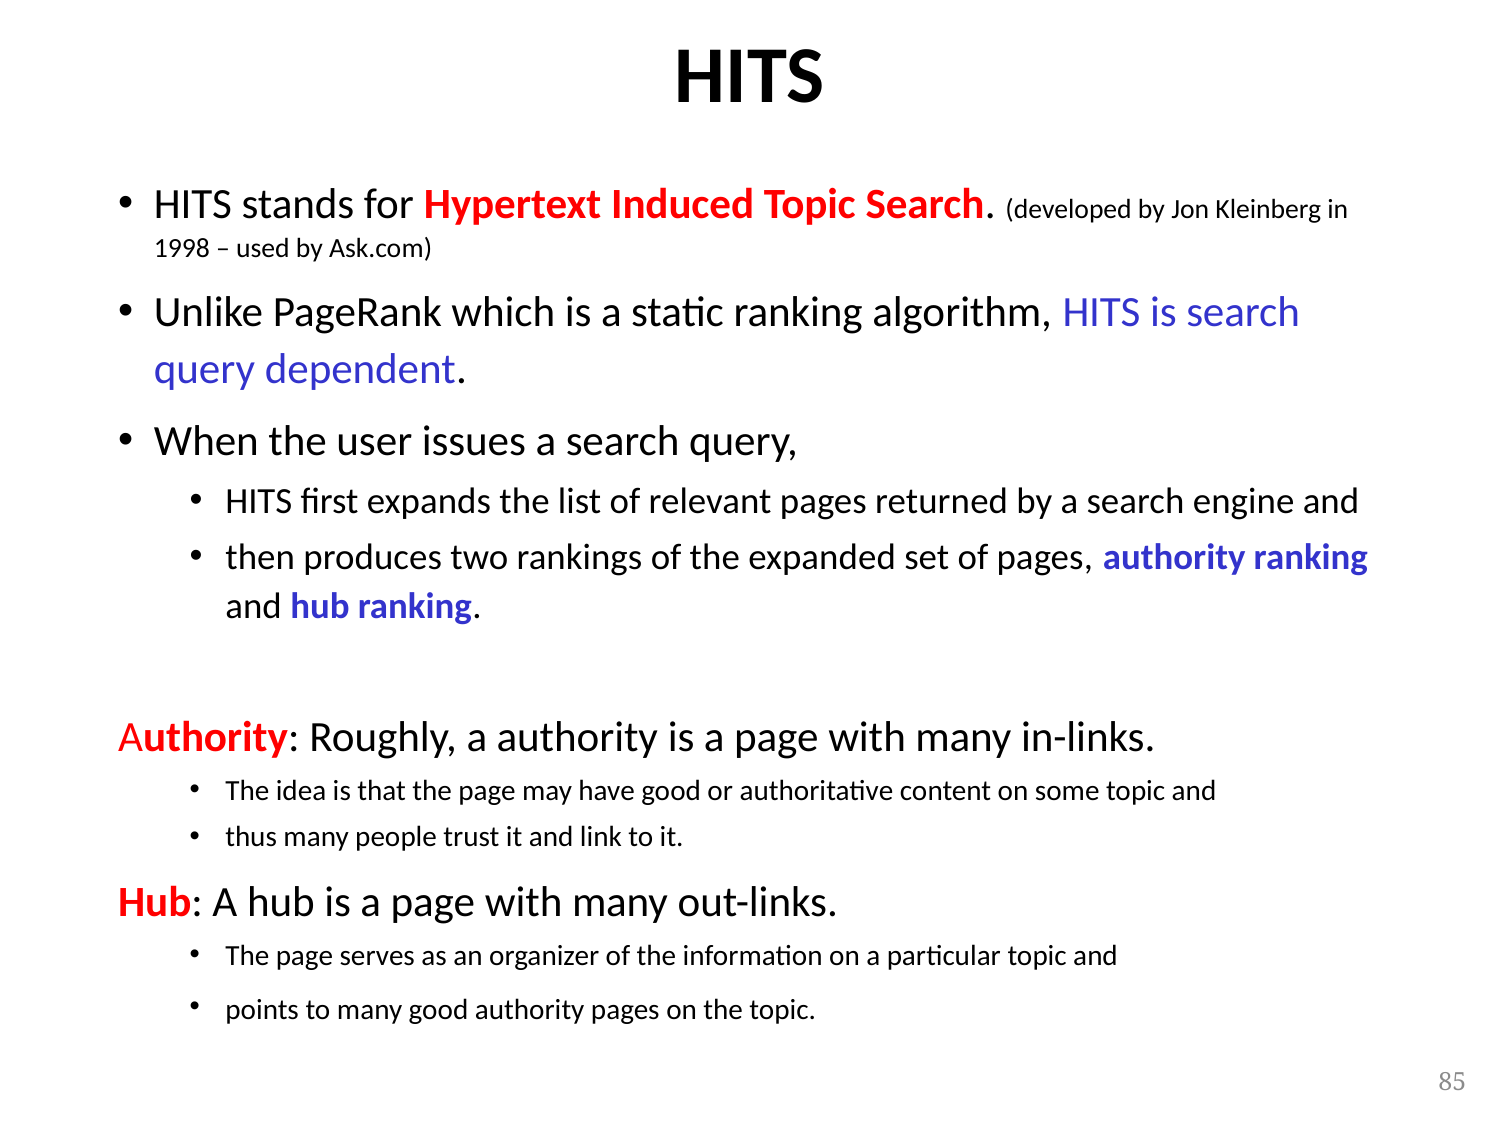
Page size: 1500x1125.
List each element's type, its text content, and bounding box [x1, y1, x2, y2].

list HITS stands for Hypertext Induced Topic Search. (developed by Jon Kleinberg in 1998 – used by Ask.com) Unlike PageRank which is a static ranking algorithm, HITS is search query dependent. When the user issues a search query, HITS first expands the list of relevant pages returned by a search engine and then produces two rankings of the expanded set of pages, authority ranking and hub ranking. Authority: Roughly, a authority is a page with many in-links. The idea is that the page may have good or authoritative content on some topic and thus many people trust it and link to it. Hub: A hub is a page with many out-links. The page serves as an organizer of the information on a particular topic and points to many good authority pages on the topic. [103, 162, 1397, 1053]
title HITS [103, 24, 1397, 128]
slide_number 85 [975, 1052, 1482, 1113]
